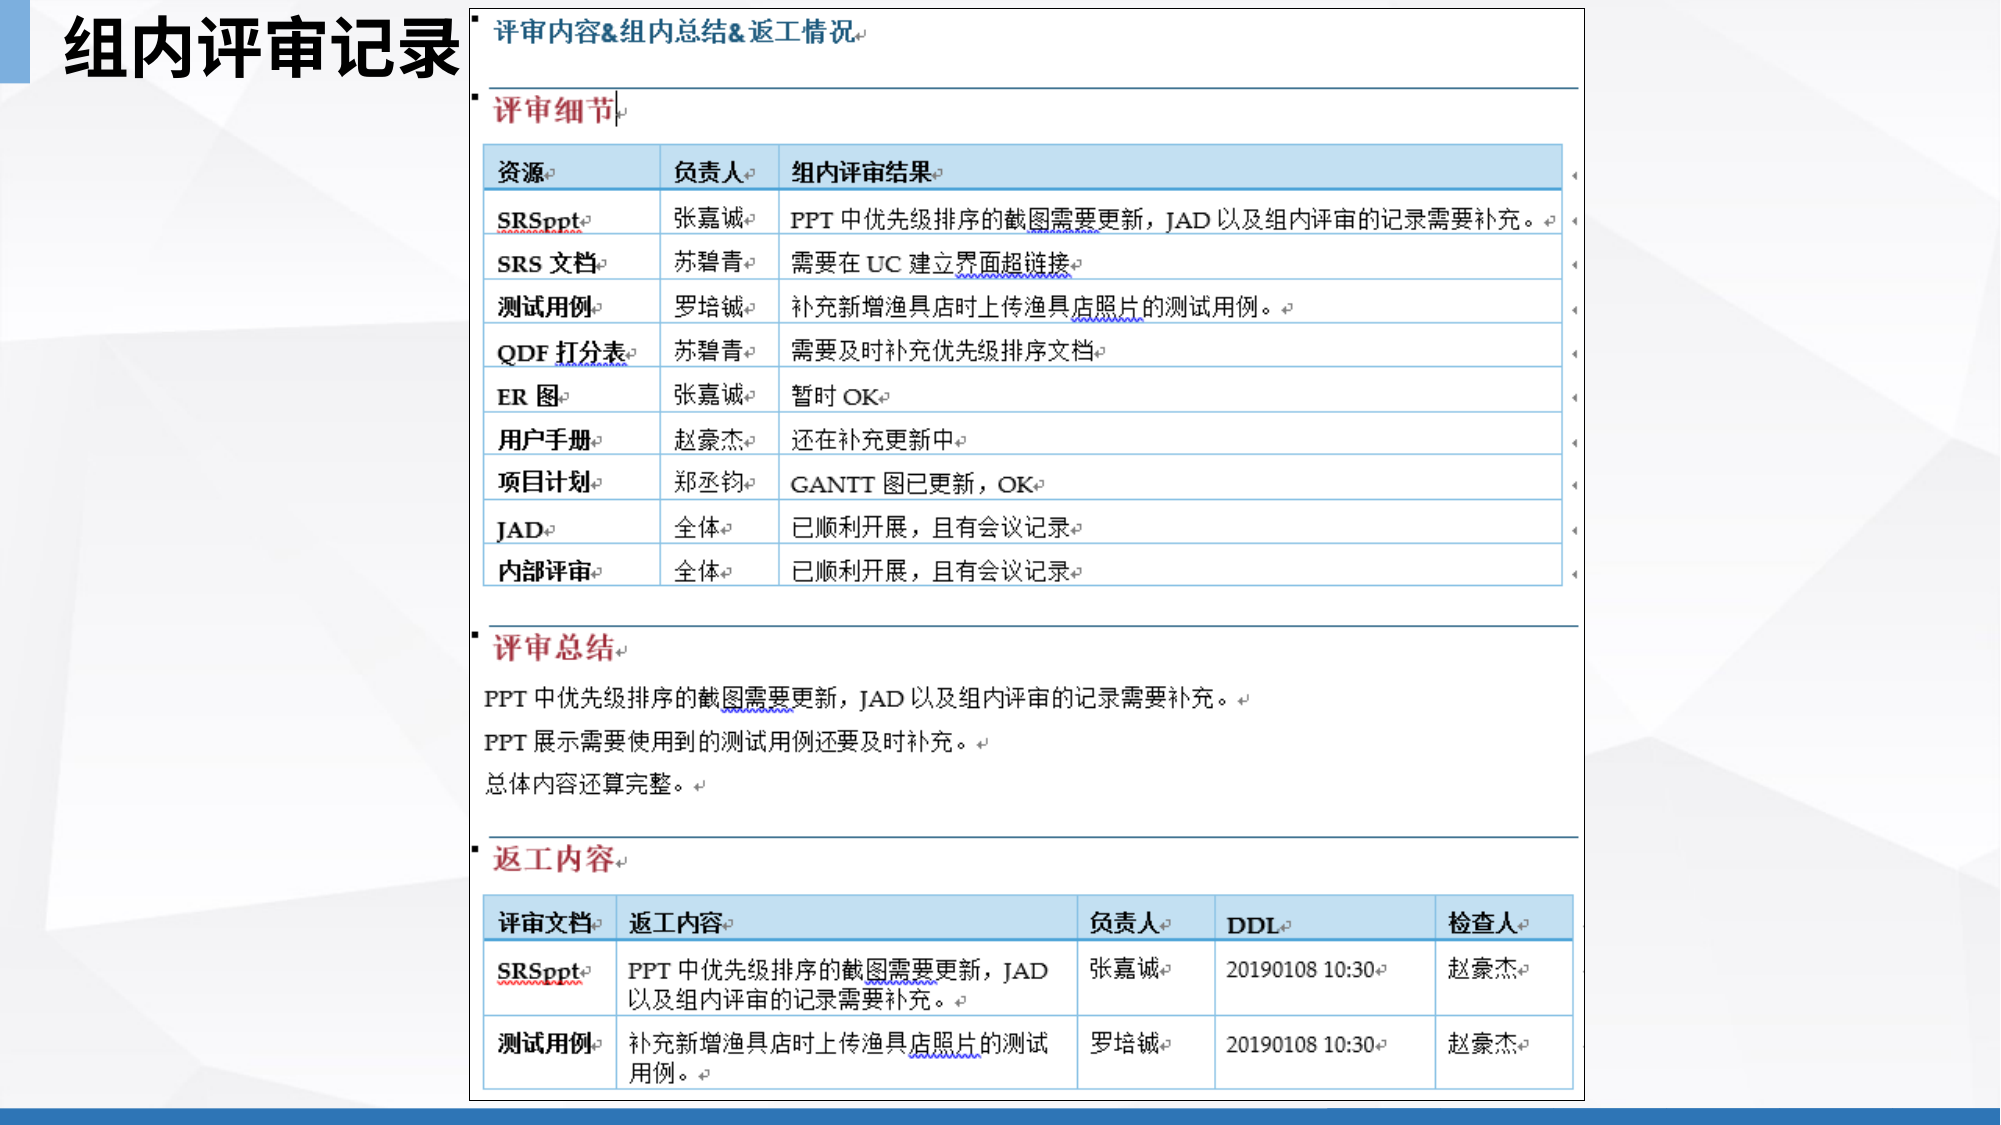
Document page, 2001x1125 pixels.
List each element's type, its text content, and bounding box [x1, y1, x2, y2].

picture [0, 0, 2001, 1125]
text_box 组内评审记录[12] [48, 0, 631, 94]
text_box [0, 0, 31, 84]
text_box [0, 1108, 2000, 1125]
